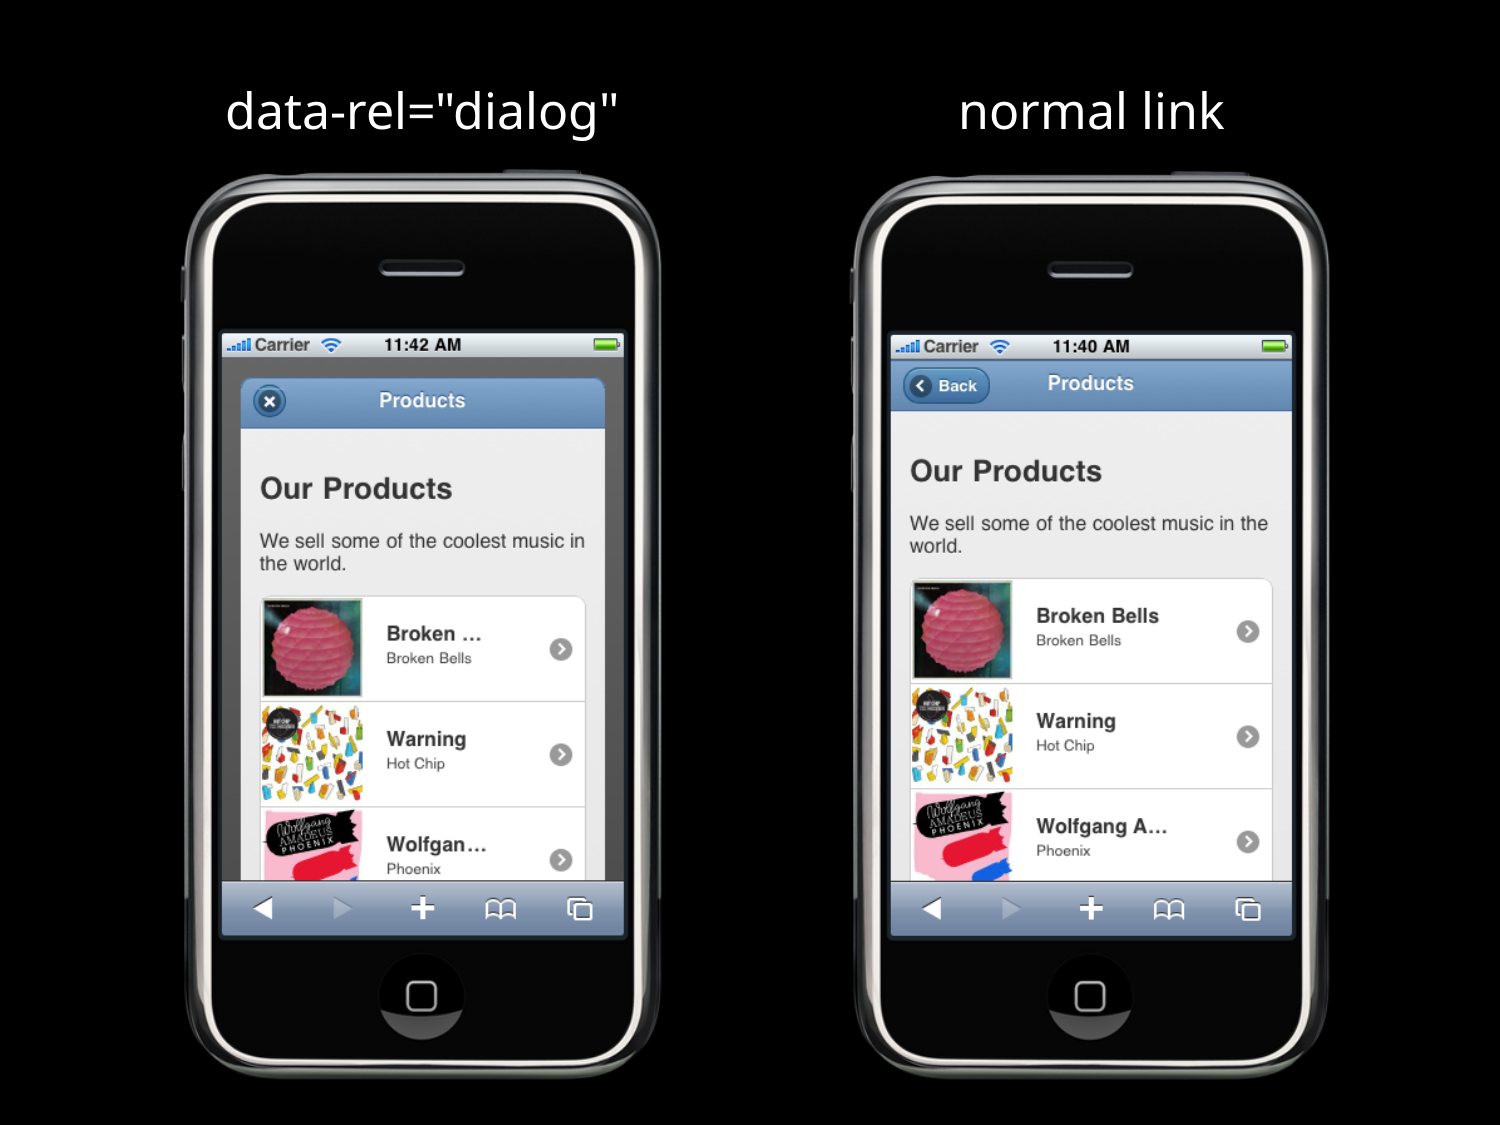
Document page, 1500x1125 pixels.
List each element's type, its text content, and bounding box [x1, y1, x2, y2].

picture [162, 159, 683, 1125]
text_box data-rel="dialog" [162, 72, 683, 148]
picture [832, 161, 1351, 1125]
text_box normal link [832, 72, 1351, 148]
